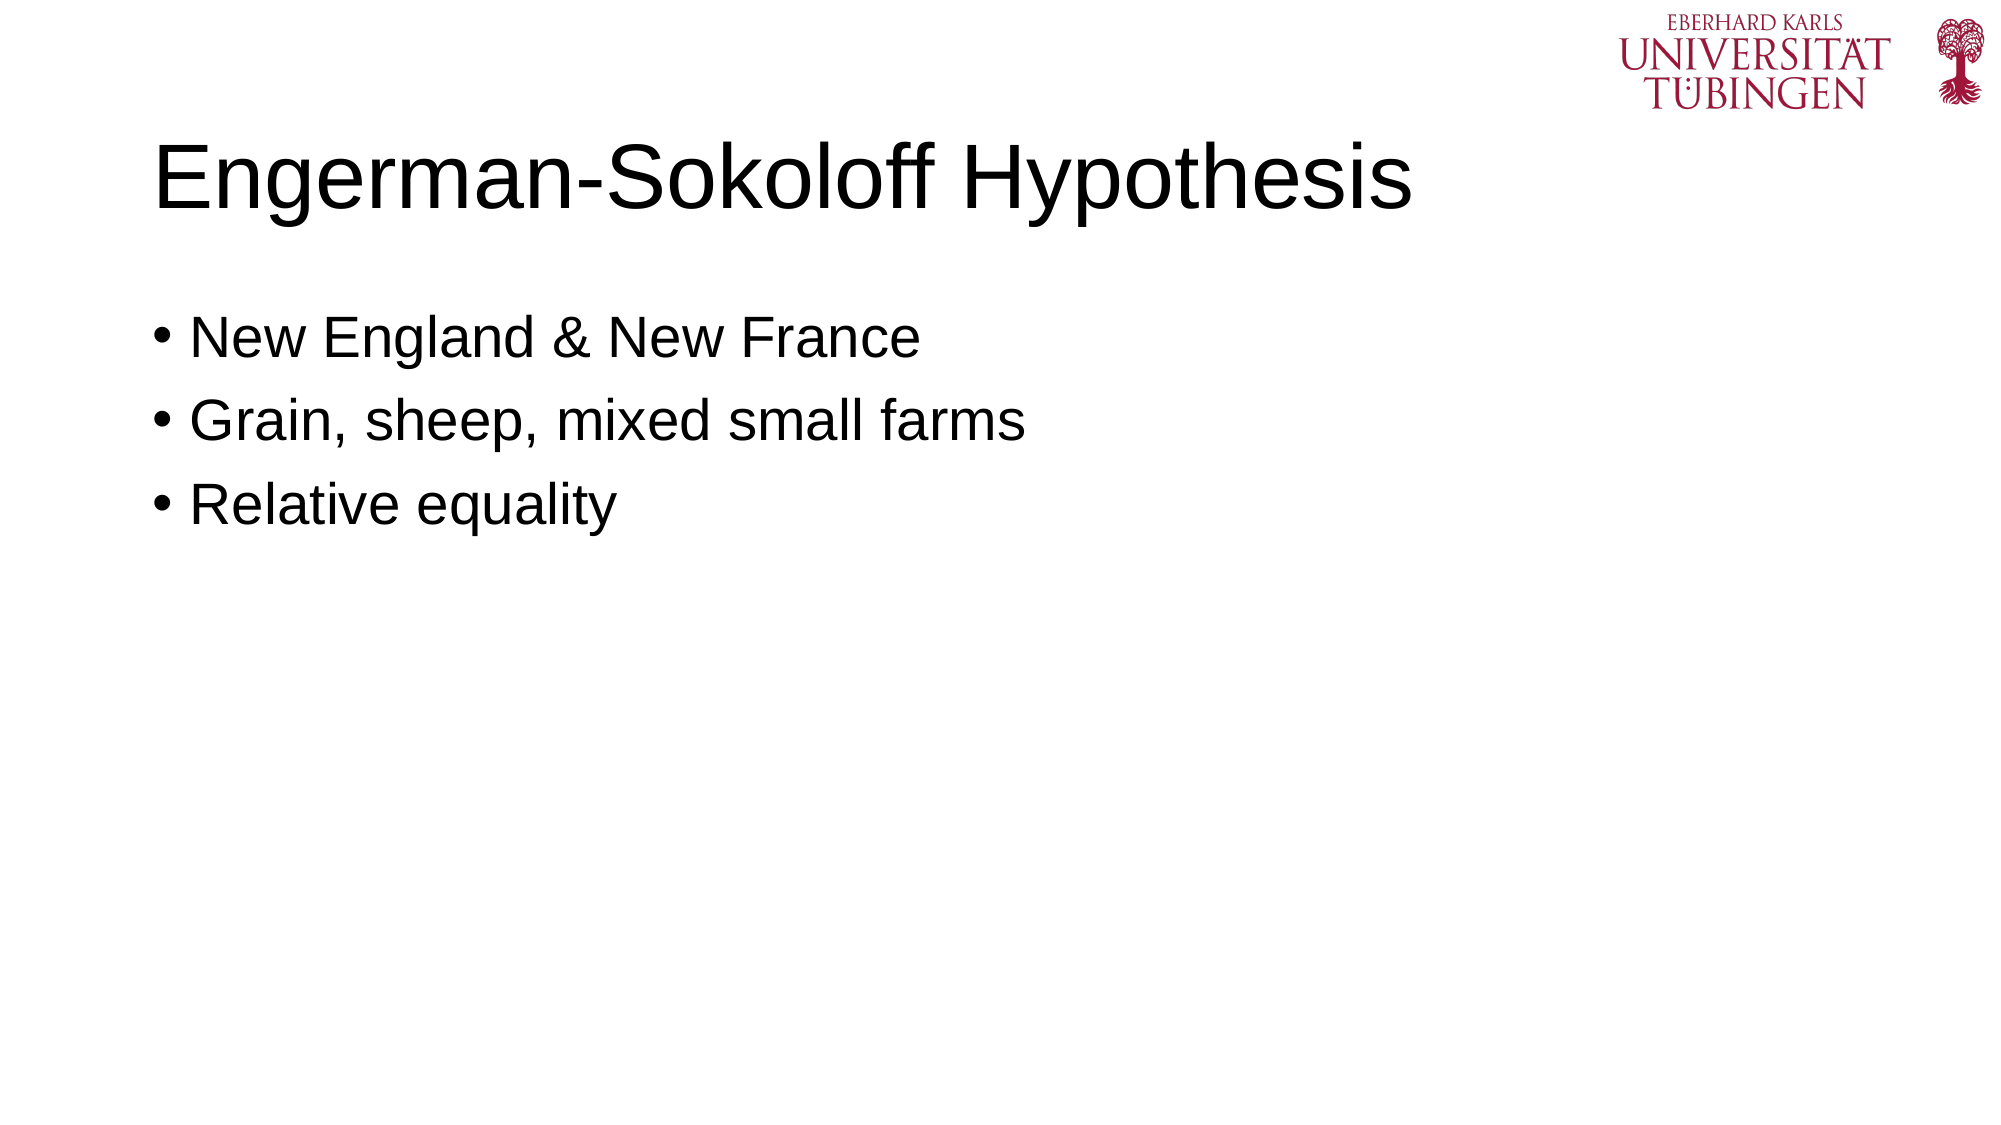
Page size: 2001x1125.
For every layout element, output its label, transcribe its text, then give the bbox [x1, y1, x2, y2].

title Engerman-Sokoloff Hypothesis [137, 69, 1863, 288]
picture [1611, 0, 1989, 121]
list New England & New France Grain, sheep, mixed small farms Relative equality [137, 299, 1863, 1014]
